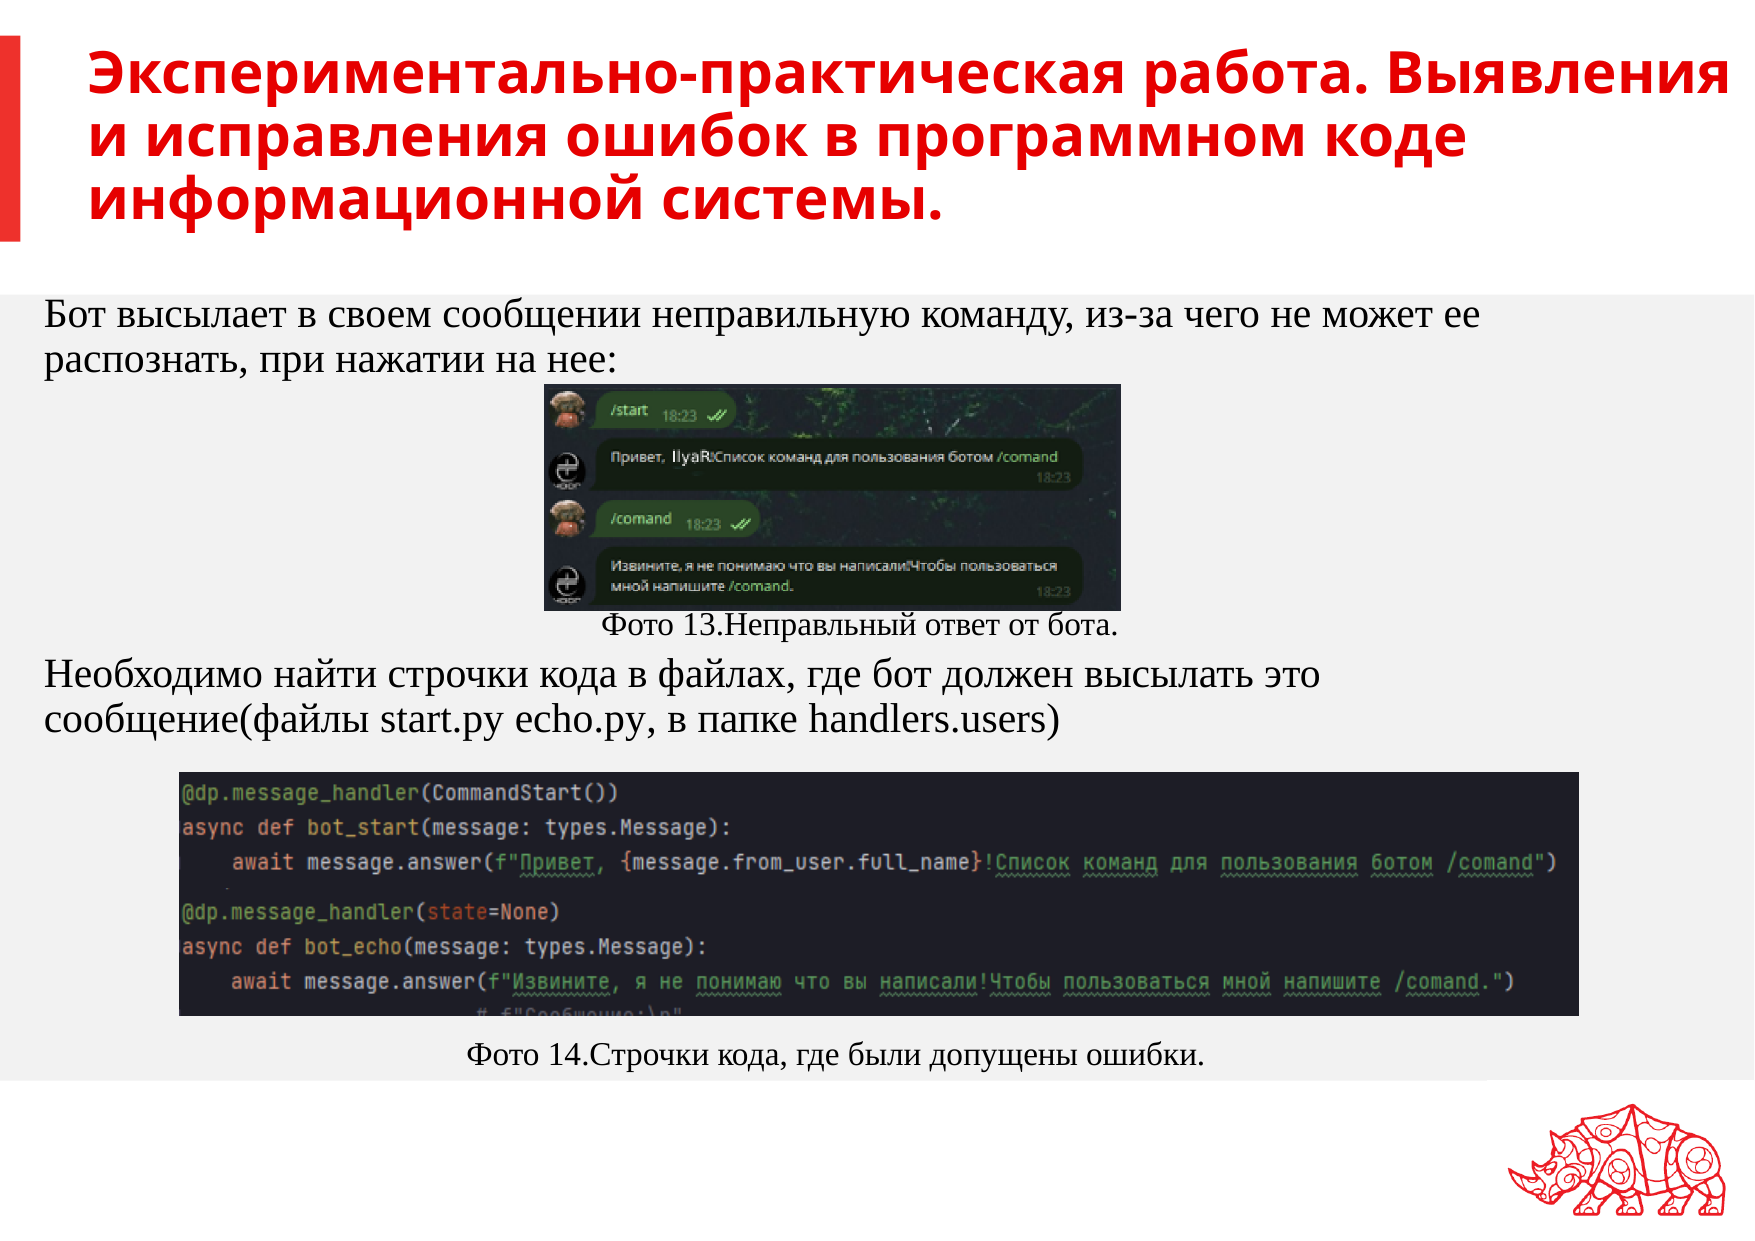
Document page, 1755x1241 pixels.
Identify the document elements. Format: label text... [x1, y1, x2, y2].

title Экспериментально-практическая работа. Выявления и исправления ошибок в программном коде информационной системы. [87, 42, 1755, 234]
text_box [179, 772, 1579, 1016]
picture [544, 384, 1121, 611]
text_box Фото 13.Неправльный ответ от бота. [586, 594, 1567, 650]
picture [1487, 1080, 1755, 1229]
text_box Фото 14.Строчки кода, где были допущены ошибки. [451, 1024, 1657, 1080]
list Бот высылает в своем сообщении неправильную команду, из-за чего не может ее распознать, при нажатии на нее: Необходимо найти строчки кода в файлах, где бот должен высылать это сообщение(файлы start.py echo.py, в папке handlers.users) [26, 283, 1639, 1141]
